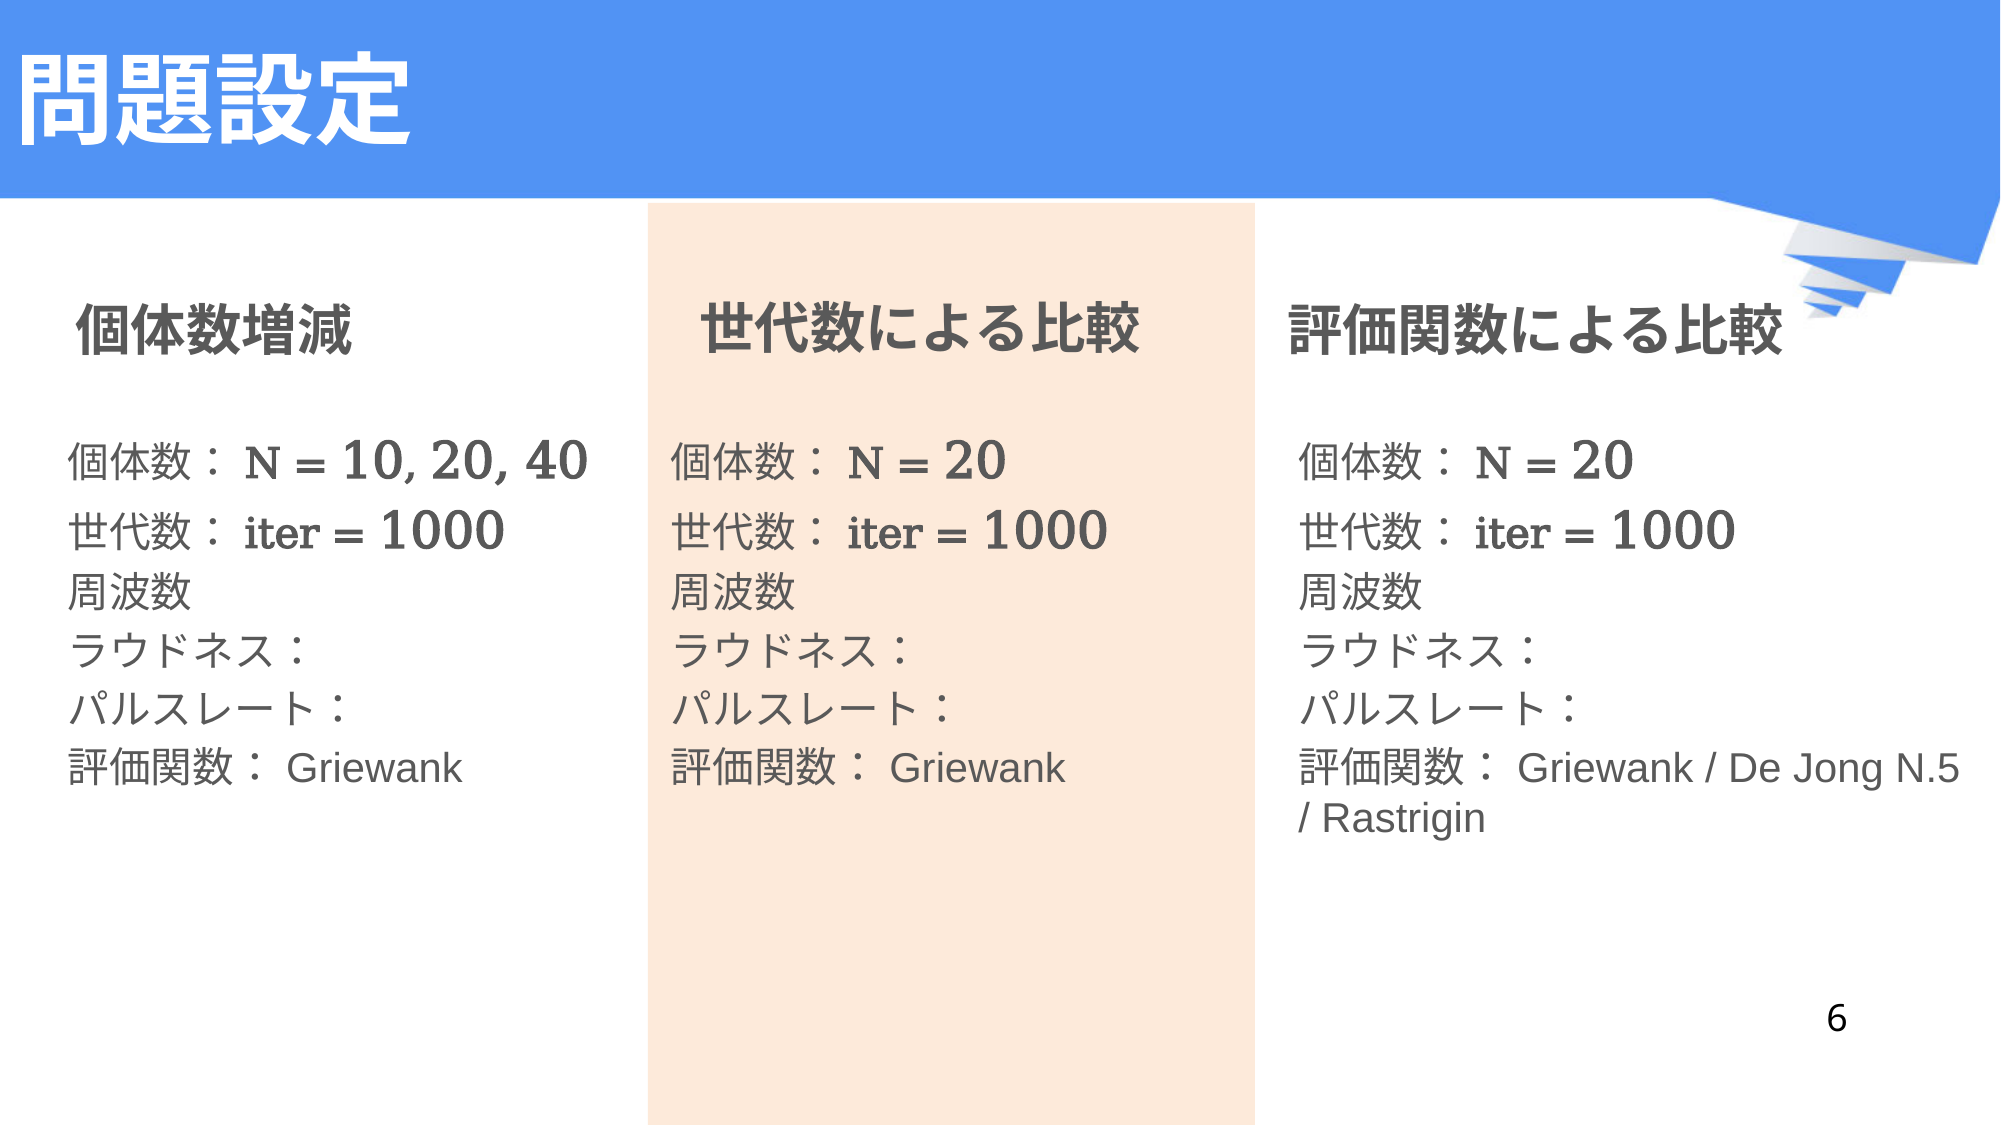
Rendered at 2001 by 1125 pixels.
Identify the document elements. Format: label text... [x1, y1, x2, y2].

text_box 世代数による比較 [684, 275, 1246, 377]
picture [0, 0, 2001, 1125]
text_box [646, 201, 1257, 1125]
text_box 6 [1811, 986, 1903, 1047]
text_box 評価関数による比較 [1272, 278, 1834, 379]
title 問題設定 [0, 0, 2000, 194]
text_box 個体数増減 [60, 278, 785, 379]
